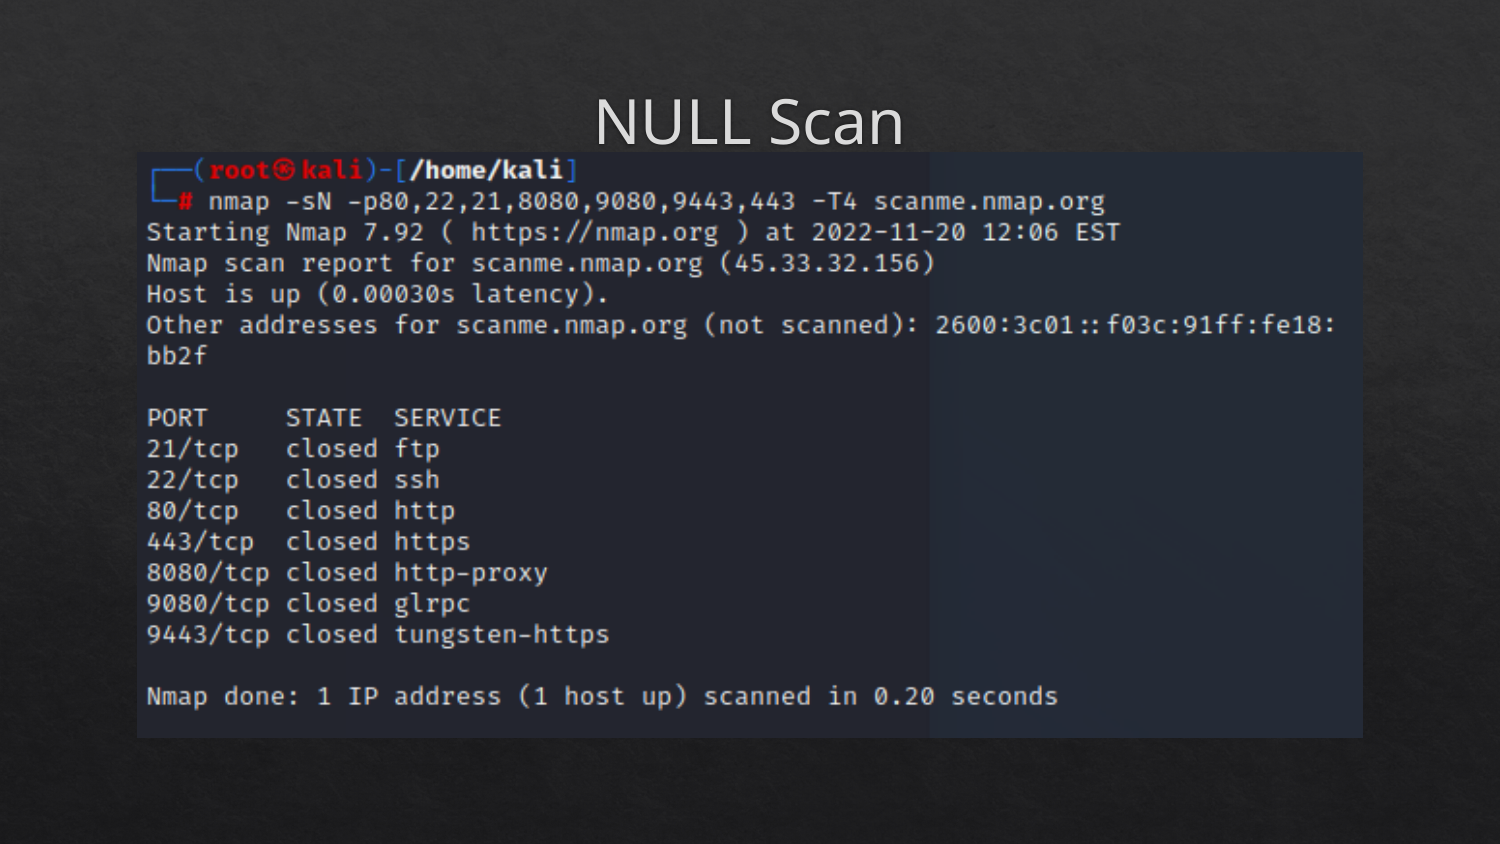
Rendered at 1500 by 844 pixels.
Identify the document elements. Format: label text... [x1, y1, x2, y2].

picture [137, 152, 1363, 739]
title NULL Scan [118, 72, 1382, 167]
